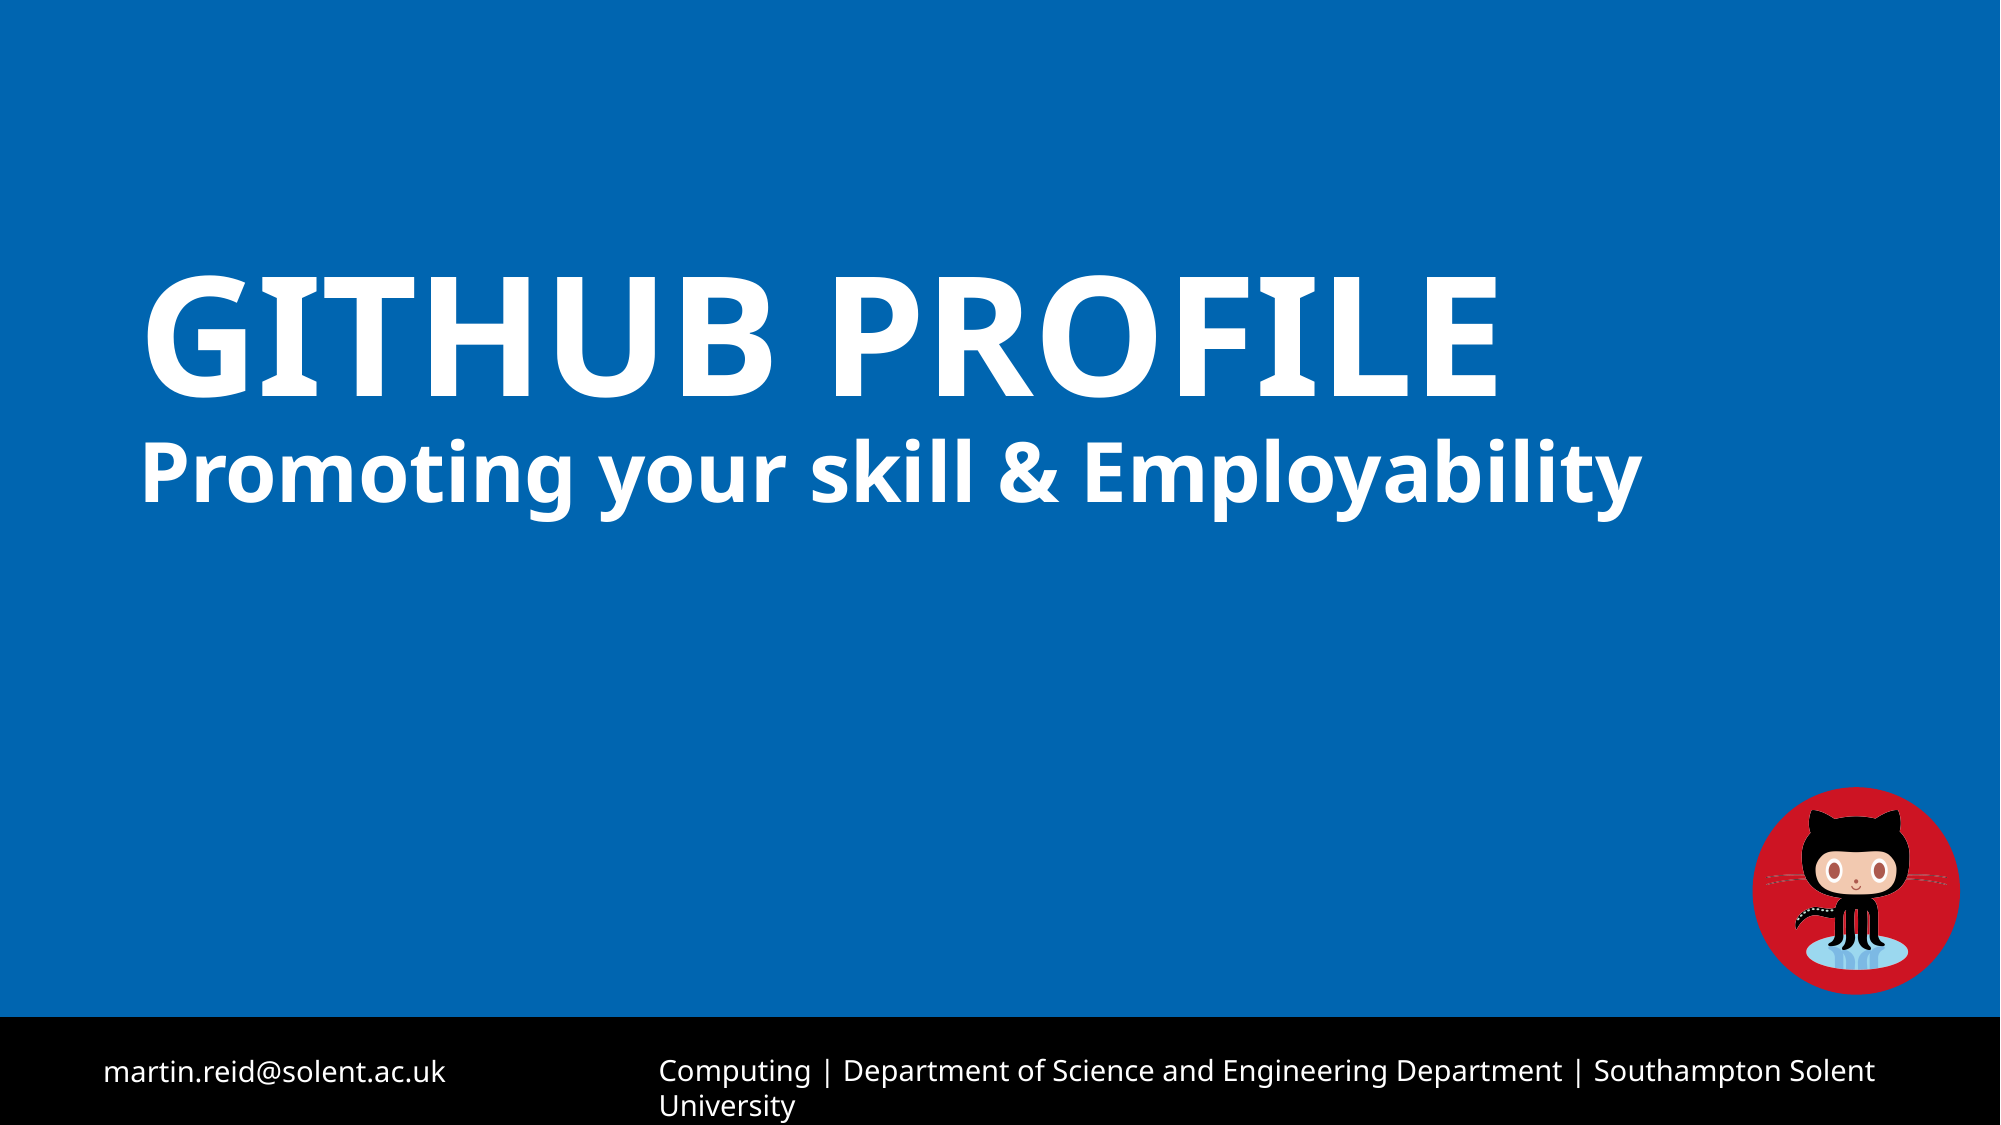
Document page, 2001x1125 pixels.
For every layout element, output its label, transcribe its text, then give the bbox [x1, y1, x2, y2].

text_box [1809, 786, 1903, 797]
subtitle Promoting your skill & Employability [138, 442, 1844, 569]
title GITHUB PROFILE [138, 276, 1794, 404]
text_box [1810, 985, 1903, 996]
picture [1690, 797, 2000, 985]
